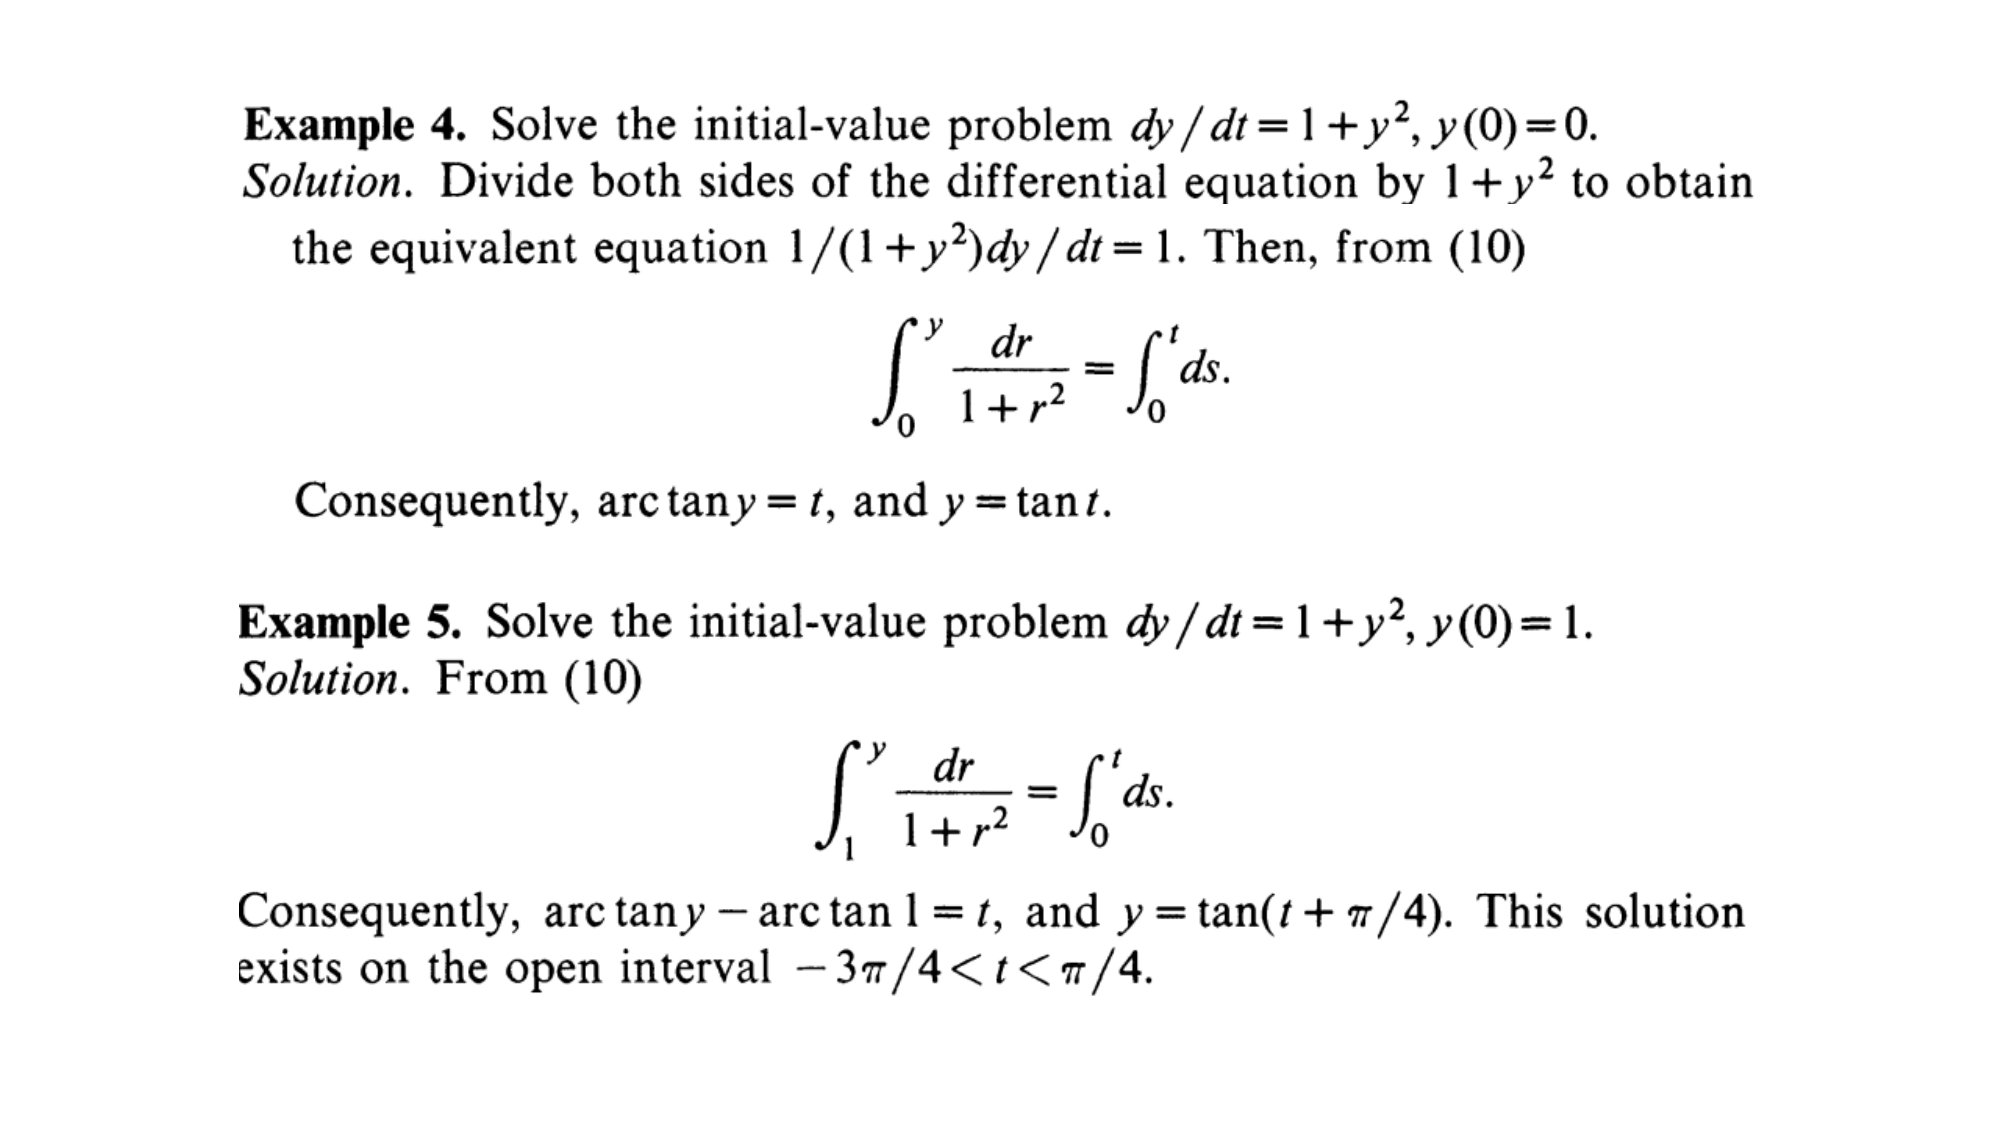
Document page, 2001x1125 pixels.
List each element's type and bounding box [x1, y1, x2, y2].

picture [239, 590, 1761, 999]
picture [239, 77, 1761, 528]
